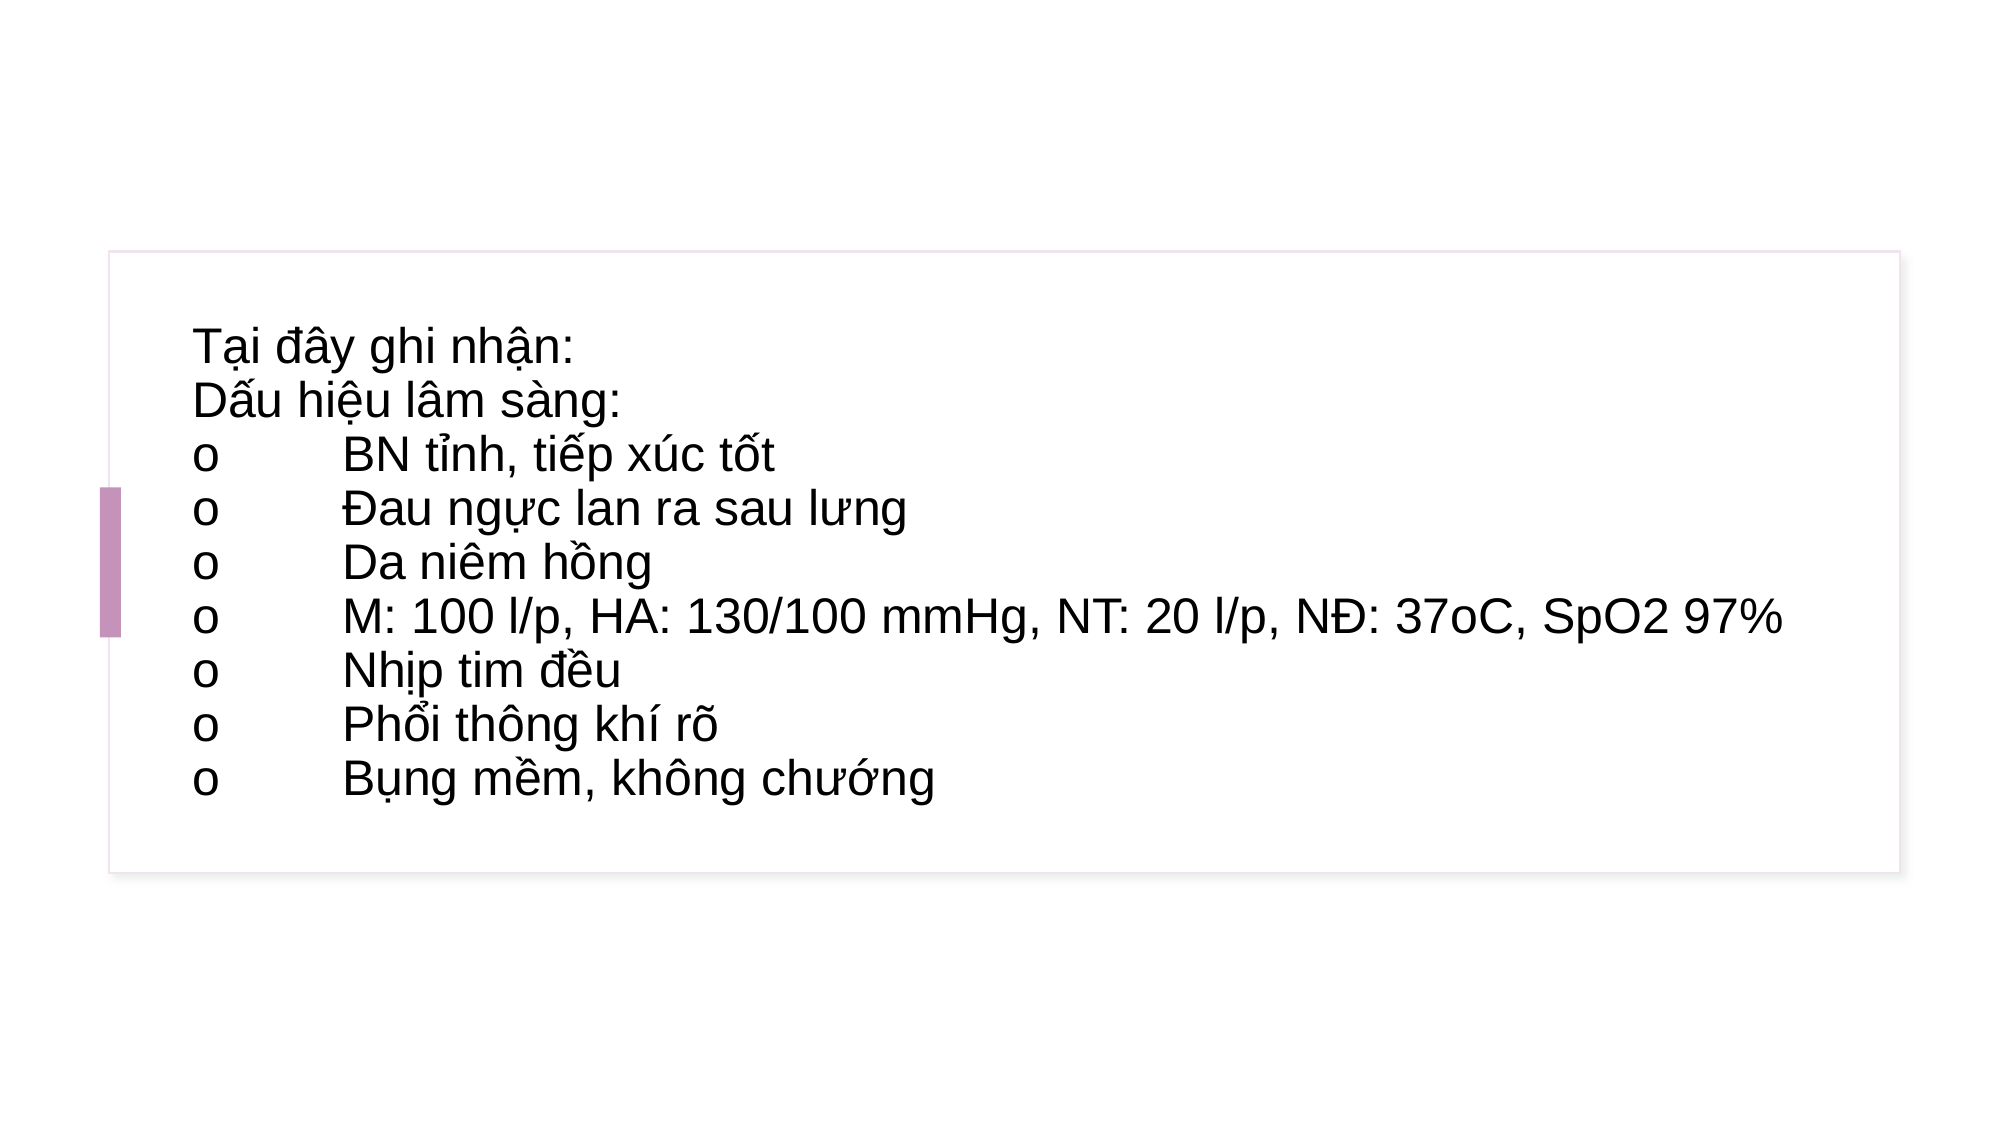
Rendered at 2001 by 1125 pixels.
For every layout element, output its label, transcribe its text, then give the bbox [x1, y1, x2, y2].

title Tại đây ghi nhận: Dấu hiệu lâm sàng: o BN tỉnh, tiếp xúc tốt o Đau ngực lan ra sau lưng o Da niêm hồng o M: 100 l/p, HA: 130/100 mmHg, NT: 20 l/p, NĐ: 37oC, SpO2 97% o Nhịp tim đều o Phổi thông khí rõ o Bụng mềm, không chướng [176, 318, 1847, 809]
